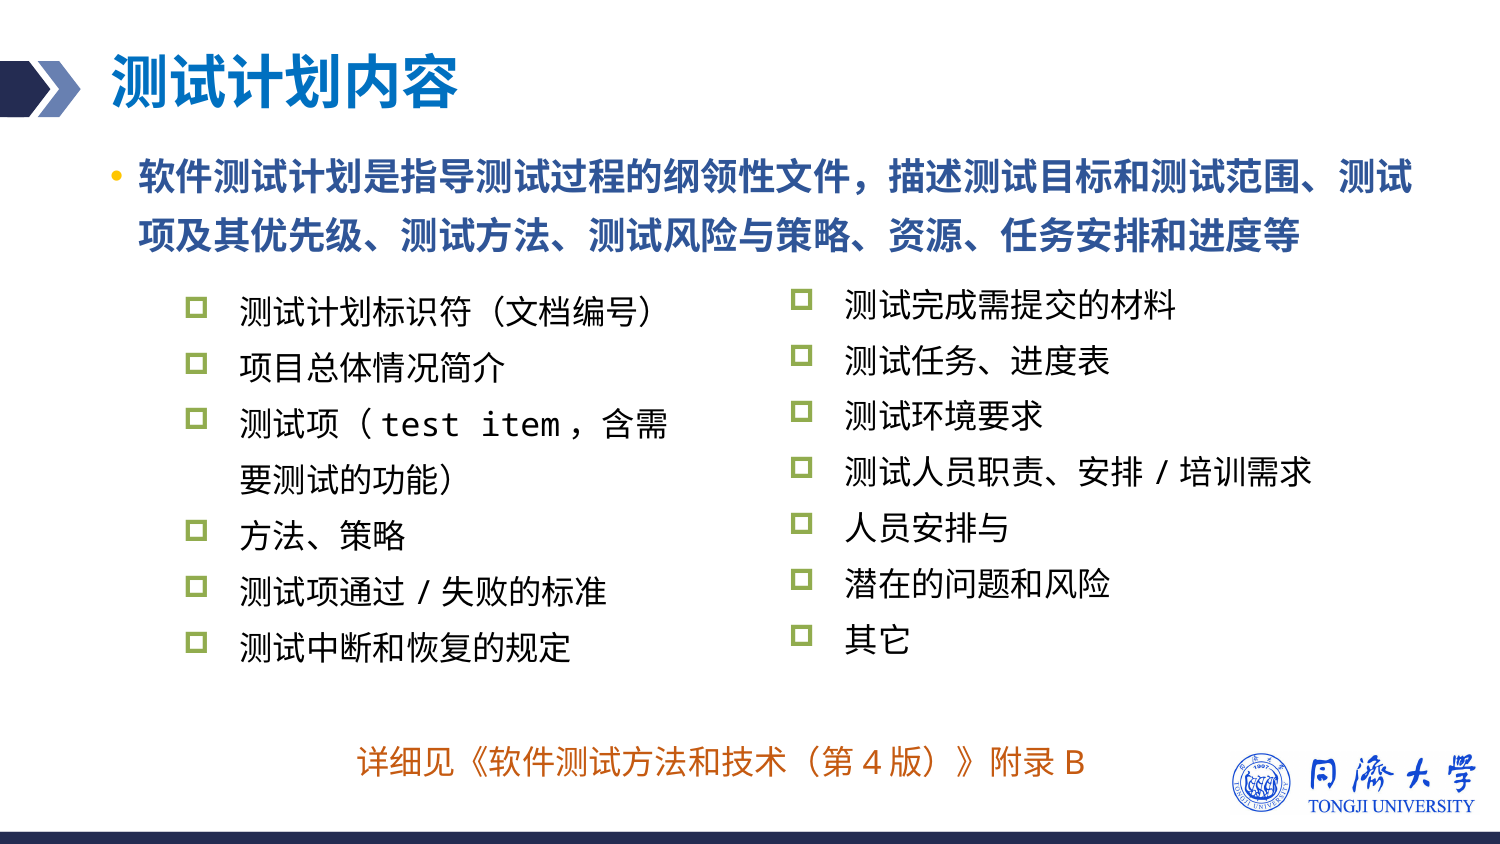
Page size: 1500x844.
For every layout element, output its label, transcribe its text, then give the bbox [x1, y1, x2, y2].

title 测试计划内容 [95, 46, 1435, 132]
text_box 测试计划标识符（文档编号） 项目总体情况简介 测试项（test item，含需要测试的功能） 方法、策略 测试项通过/失败的标准 测试中断和恢复的规定 [168, 268, 716, 674]
picture [1230, 751, 1480, 815]
list 软件测试计划是指导测试过程的纲领性文件，描述测试目标和测试范围、测试项及其优先级、测试方法、测试风险与策略、资源、任务安排和进度等 [95, 132, 1435, 296]
text_box 详细见《软件测试方法和技术（第4版）》附录B [341, 733, 1101, 789]
text_box 测试完成需提交的材料 测试任务、进度表 测试环境要求 测试人员职责、安排/培训需求 人员安排与 潜在的问题和风险 其它 [788, 267, 1355, 659]
